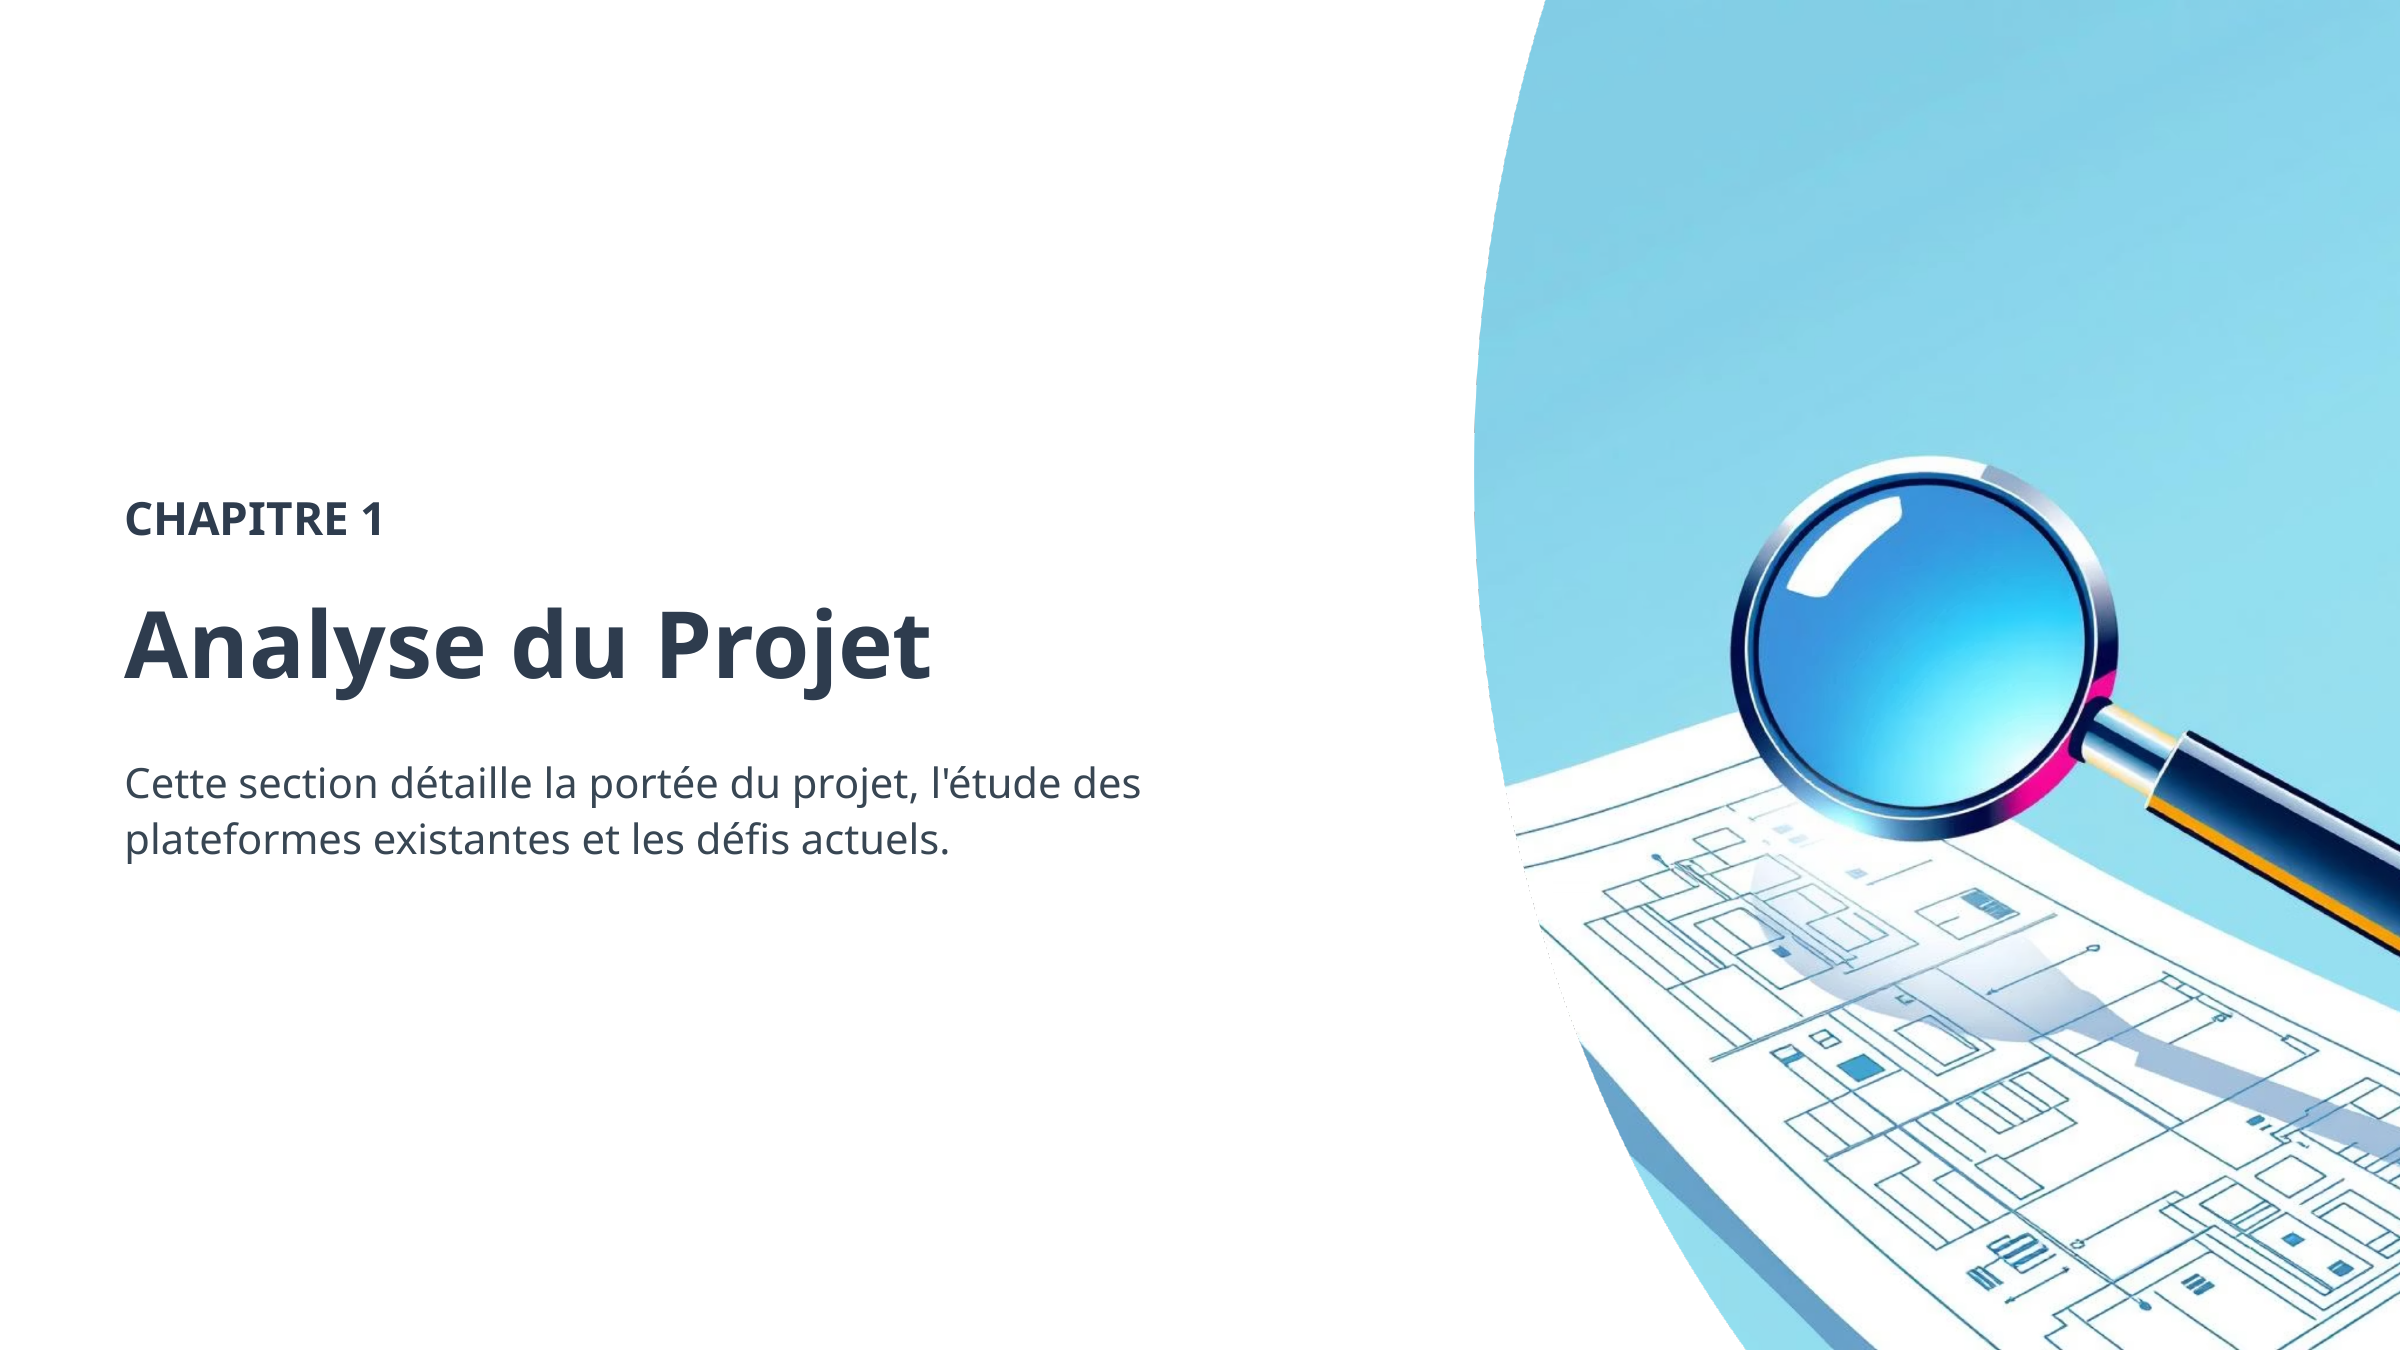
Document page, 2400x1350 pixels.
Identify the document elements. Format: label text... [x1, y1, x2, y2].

text_box Analyse du Projet [124, 579, 1060, 697]
picture [1454, 0, 2400, 1350]
text_box CHAPITRE 1 [124, 485, 592, 545]
text_box Cette section détaille la portée du projet, l'étude des plateformes existantes et les défis actuels. [124, 750, 1376, 864]
